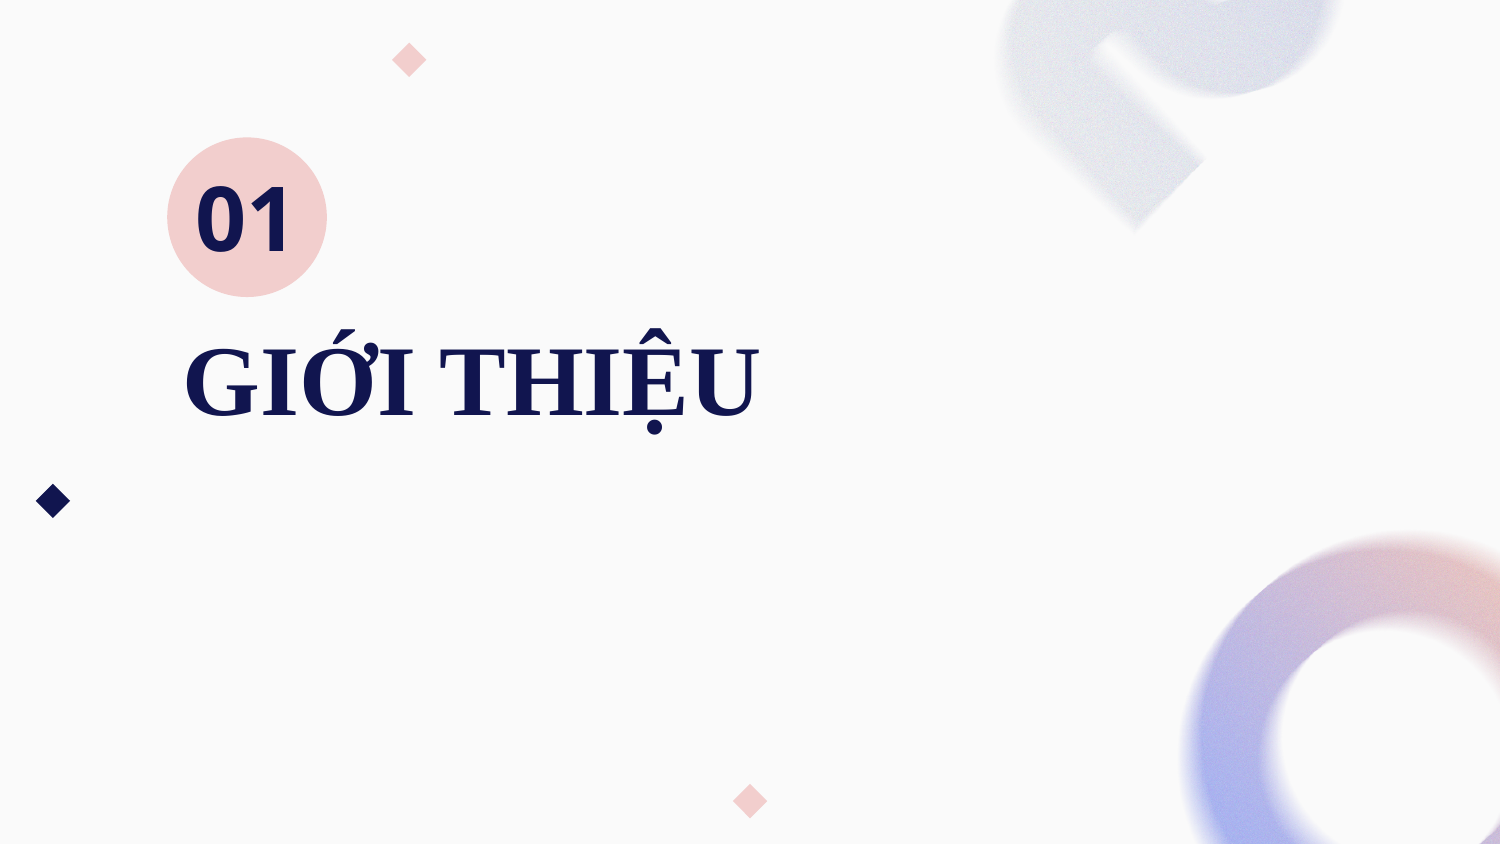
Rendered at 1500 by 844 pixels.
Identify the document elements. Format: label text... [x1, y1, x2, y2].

picture [962, 0, 1374, 270]
title GIỚI THIỆU [168, 293, 1335, 452]
title 01 [165, 140, 329, 292]
picture [1158, 508, 1500, 844]
